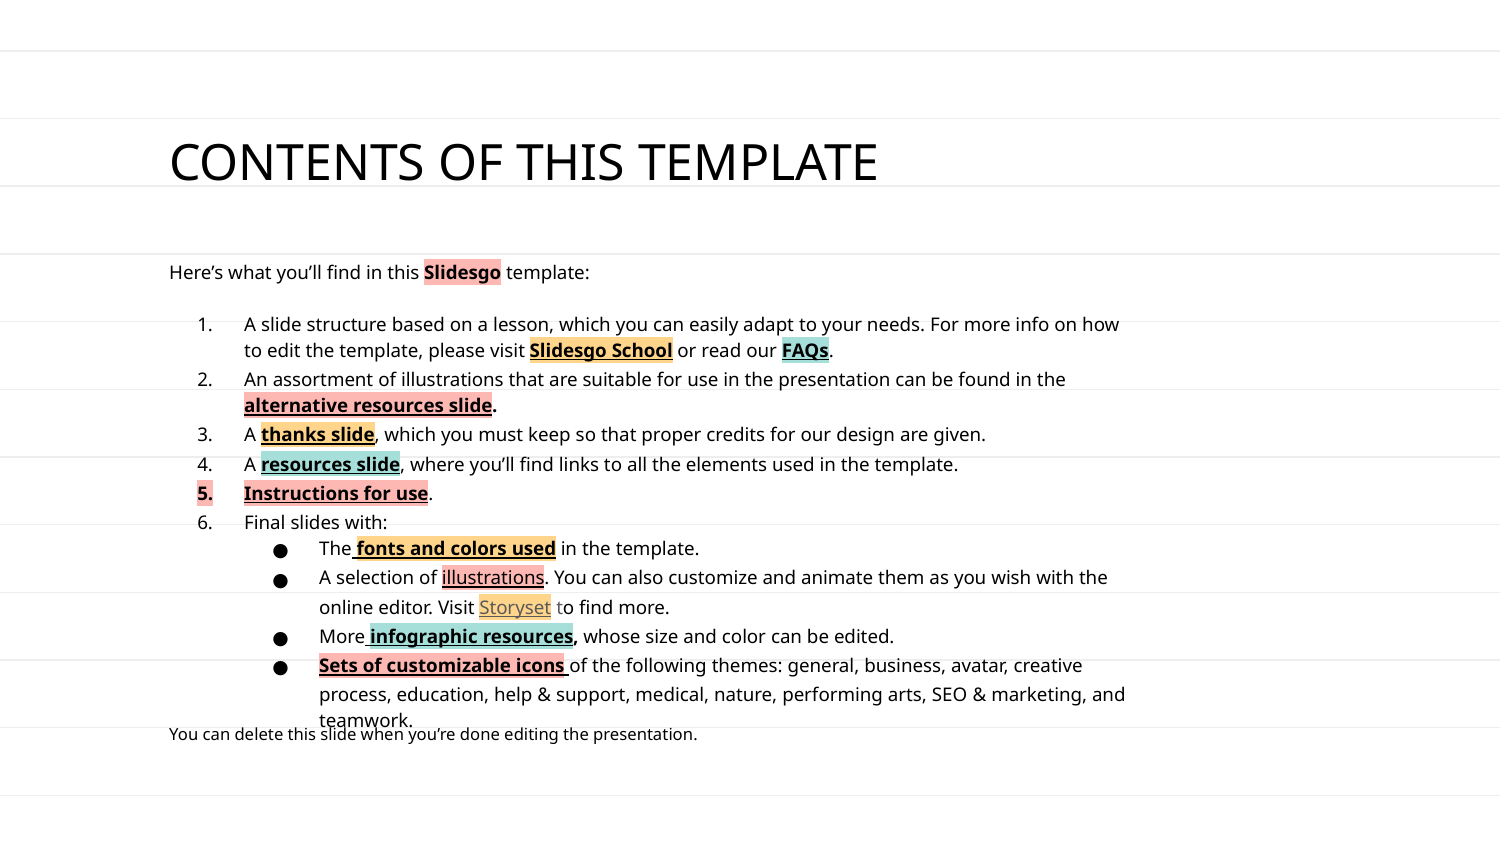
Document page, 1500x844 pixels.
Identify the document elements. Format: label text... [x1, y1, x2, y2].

list Here’s what you’ll find in this Slidesgo template: A slide structure based on a lesson, which you can easily adapt to your needs. For more info on how to edit the template, please visit Slidesgo School or read our FAQs. An assortment of illustrations that are suitable for use in the presentation can be found in the alternative resources slide. A thanks slide, which you must keep so that proper credits for our design are given. A resources slide, where you’ll find links to all the elements used in the template. Instructions for use. Final slides with: The fonts and colors used in the template. A selection of illustrations. You can also customize and animate them as you wish with the online editor. Visit Storyset to find more. More infographic resources, whose size and color can be edited. Sets of customizable icons of the following themes: general, business, avatar, creative process, education, help & support, medical, nature, performing arts, SEO & marketing, and teamwork. [154, 242, 1149, 743]
title CONTENTS OF THIS TEMPLATE [154, 84, 1351, 205]
text_box You can delete this slide when you’re done editing the presentation. [154, 706, 1053, 743]
